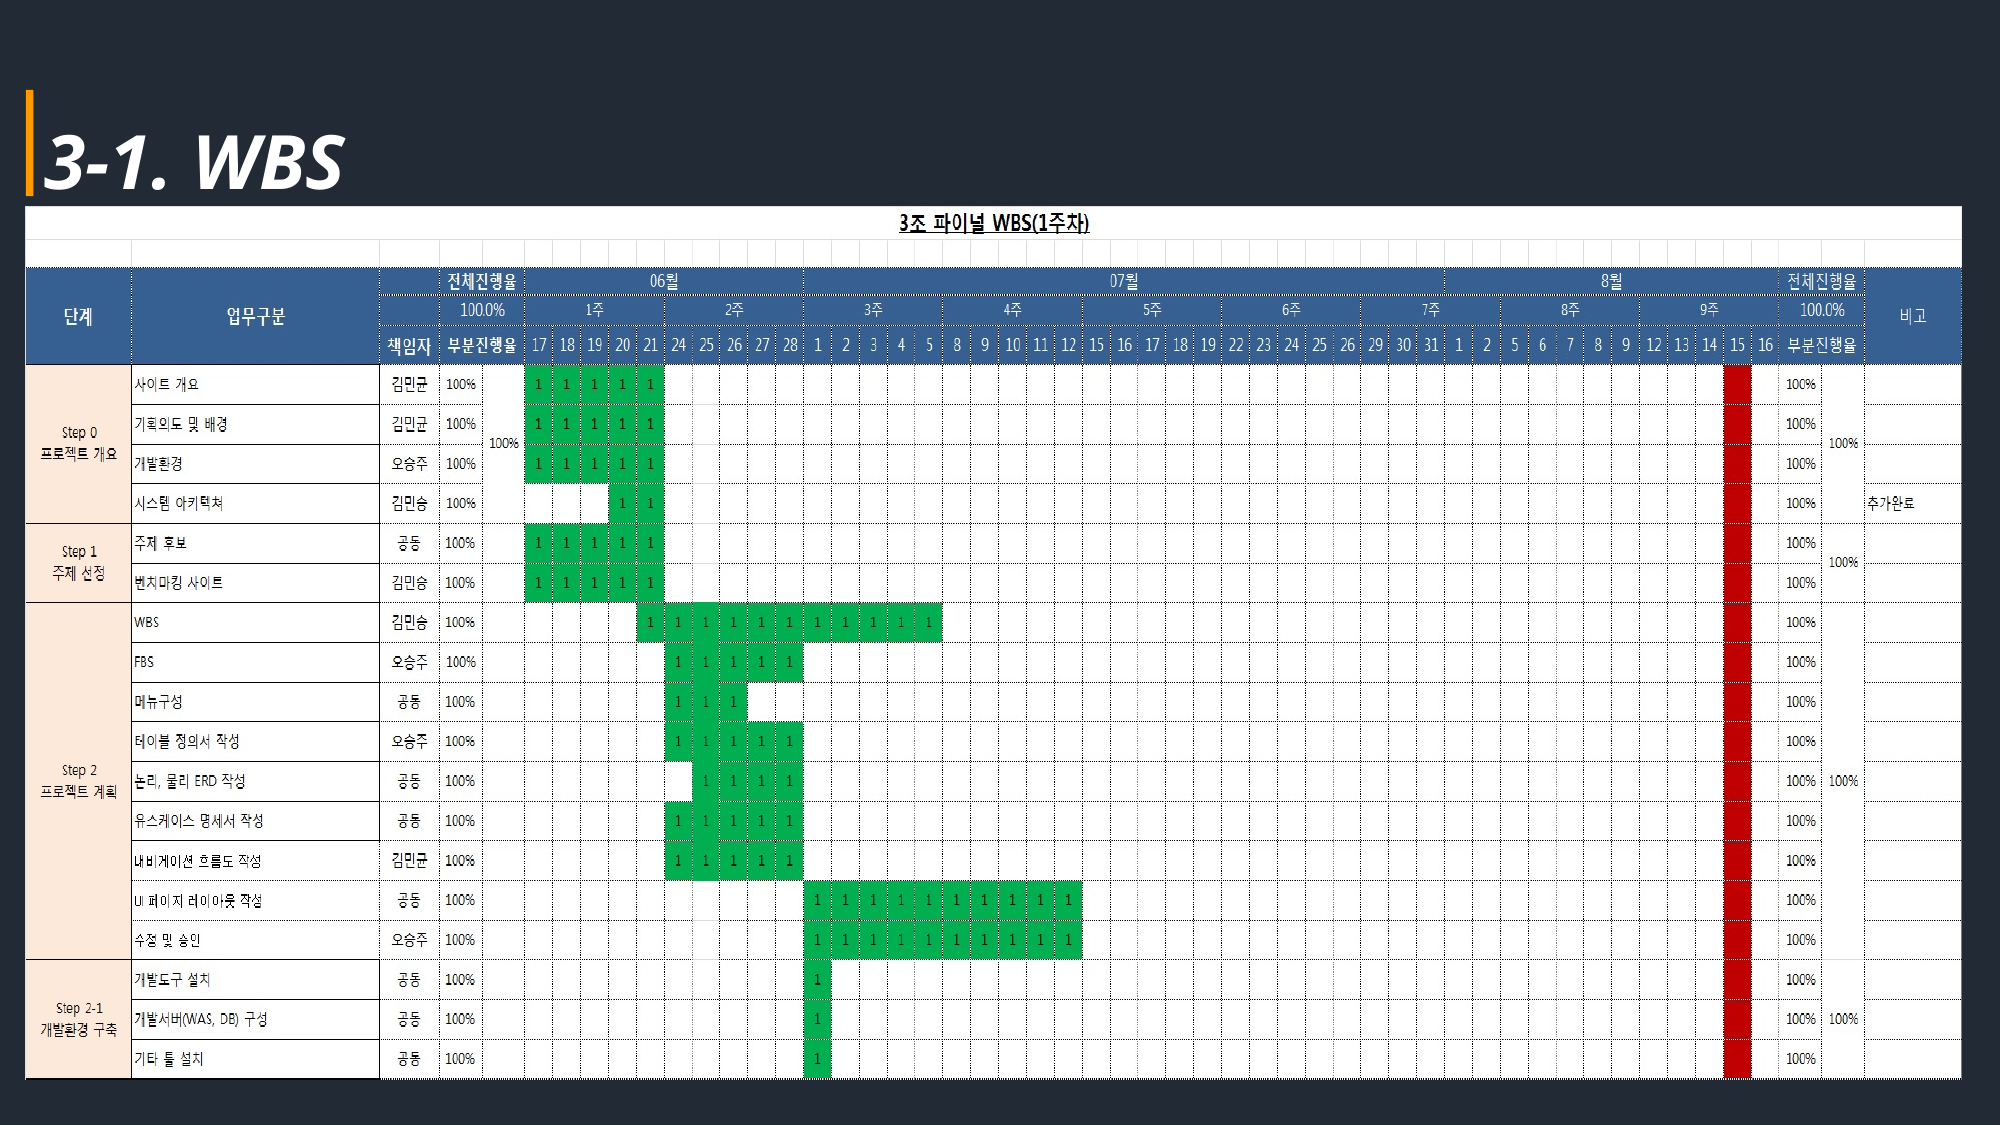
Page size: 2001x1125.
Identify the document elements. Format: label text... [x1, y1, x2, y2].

text_box 3-1. WBS [29, 62, 935, 202]
picture [25, 205, 1962, 1080]
text_box [25, 89, 34, 197]
